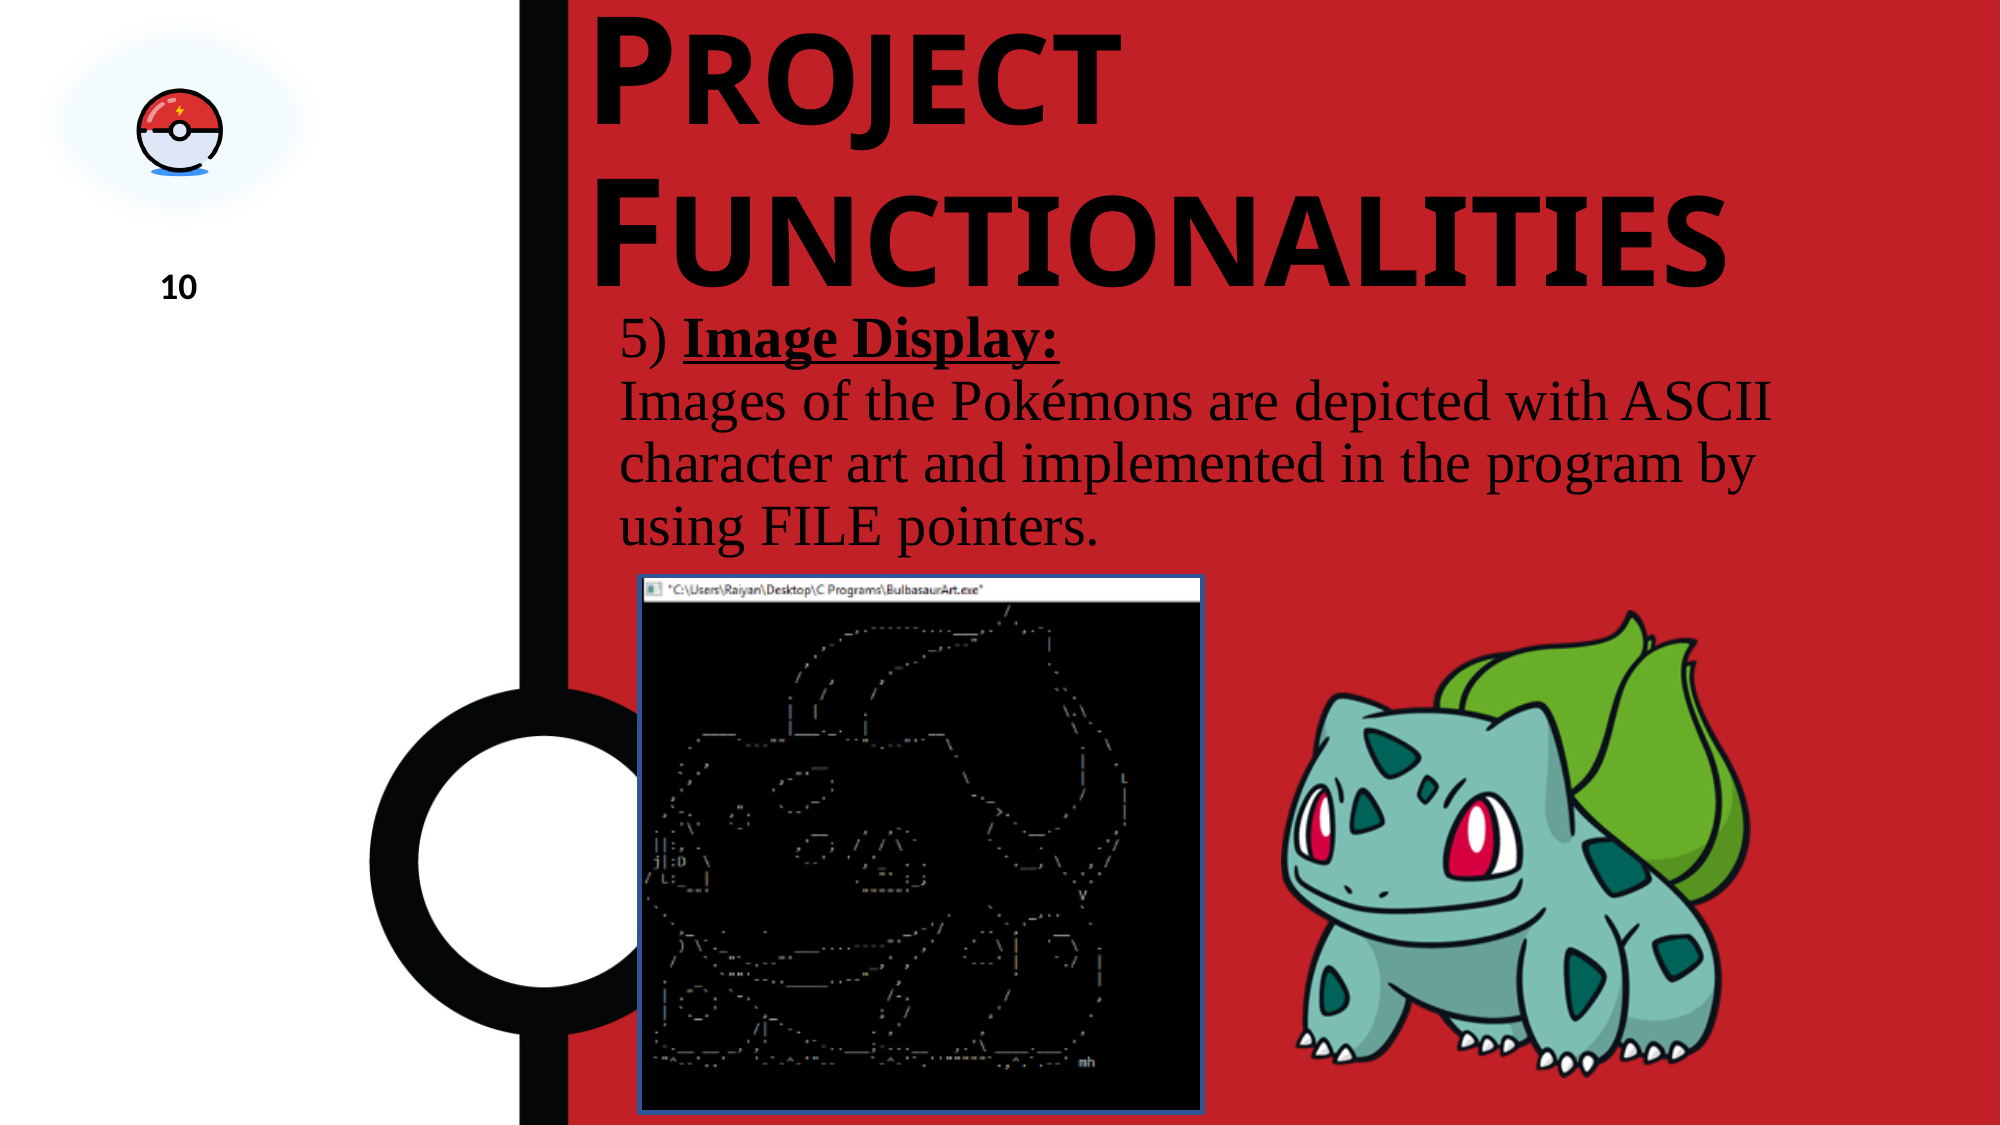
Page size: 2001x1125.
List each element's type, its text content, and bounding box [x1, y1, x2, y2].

picture [0, 0, 2001, 1125]
list 5) Image Display: Images of the Pokémons are depicted with ASCII character art and implemented in the program by using FILE pointers. [604, 299, 1903, 1088]
text_box 10 [136, 254, 220, 314]
title PROJECT FUNCTIONALITIES [569, 36, 1903, 278]
